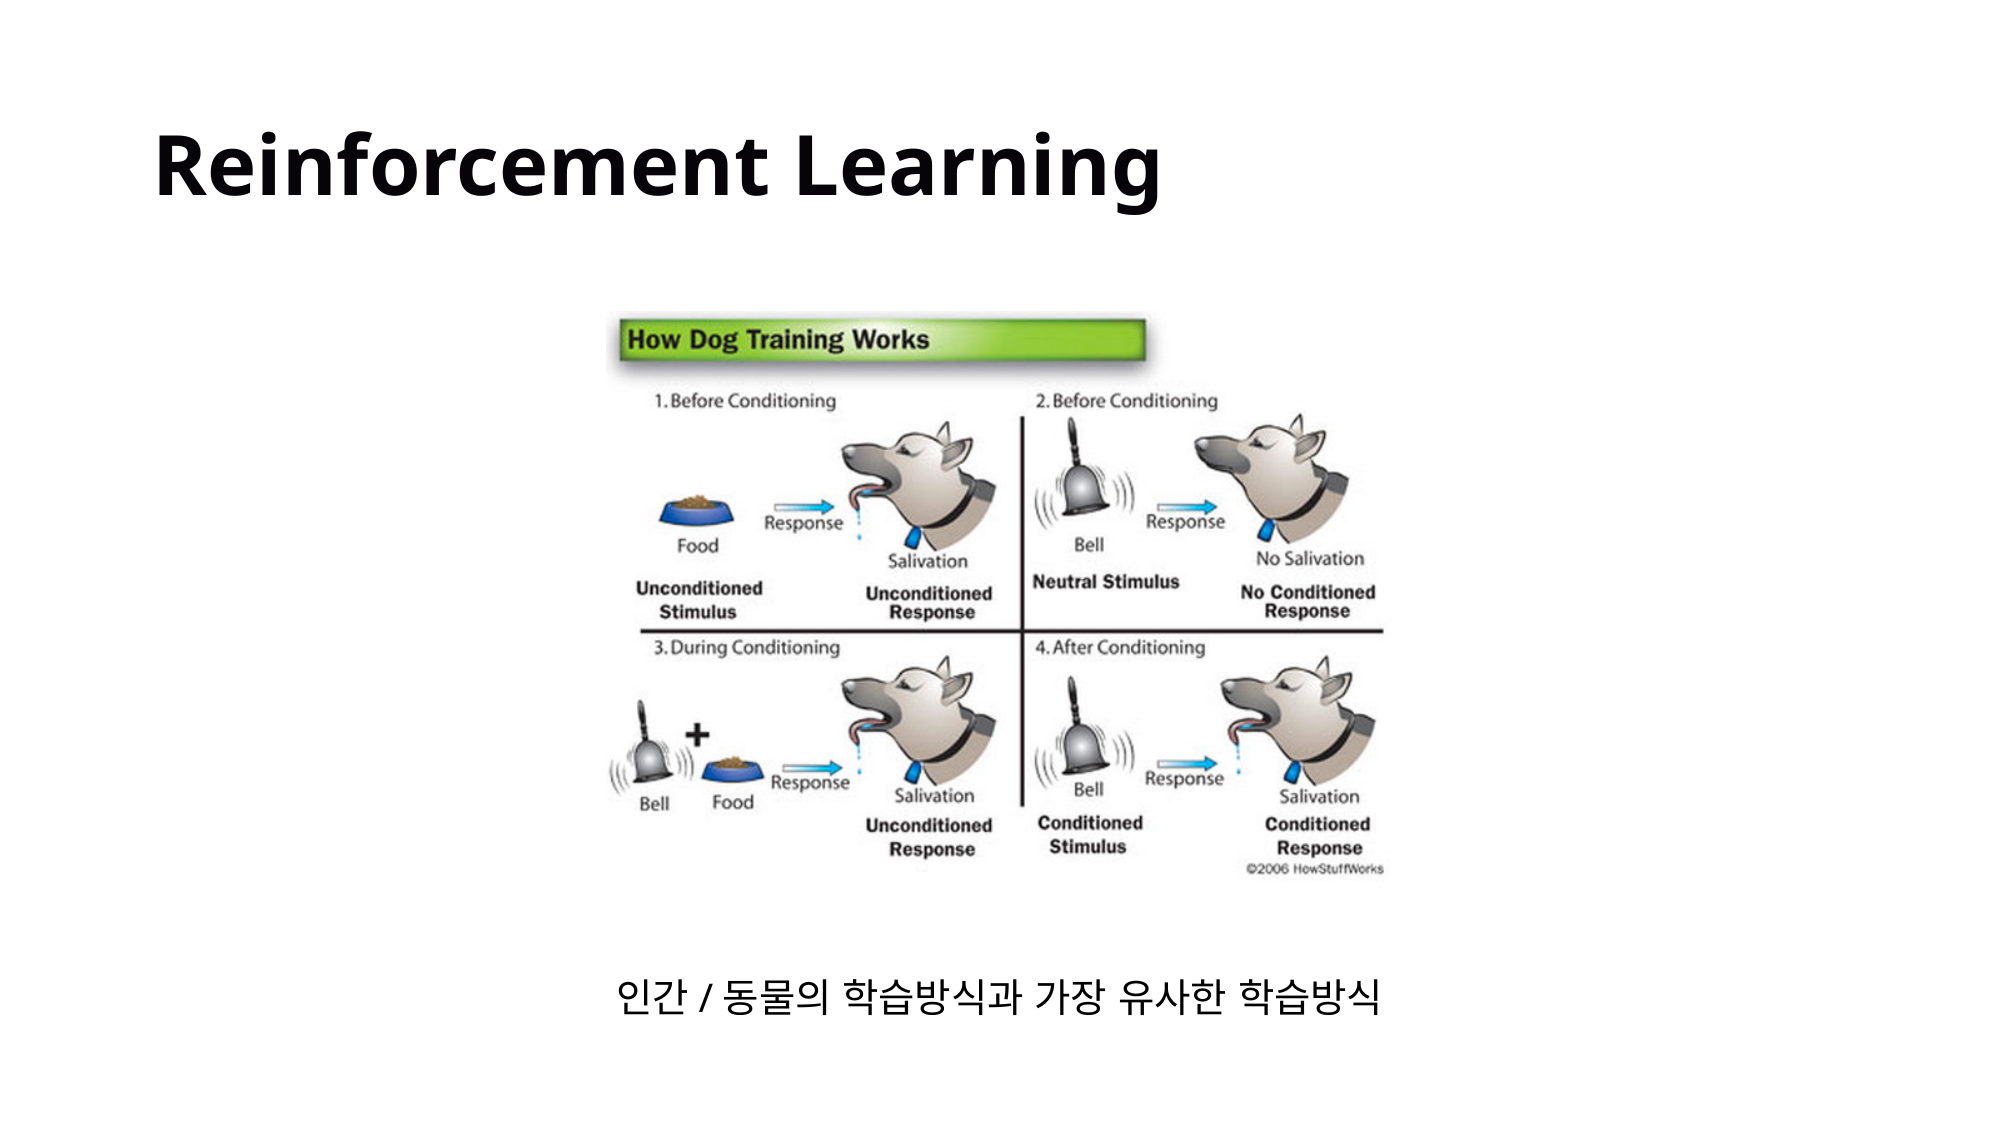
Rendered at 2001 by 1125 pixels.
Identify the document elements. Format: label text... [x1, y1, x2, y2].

title Reinforcement Learning [137, 59, 1863, 278]
text_box 인간/동물의 학습방식과 가장 유사한 학습방식 [610, 966, 1390, 1026]
picture [606, 311, 1394, 881]
